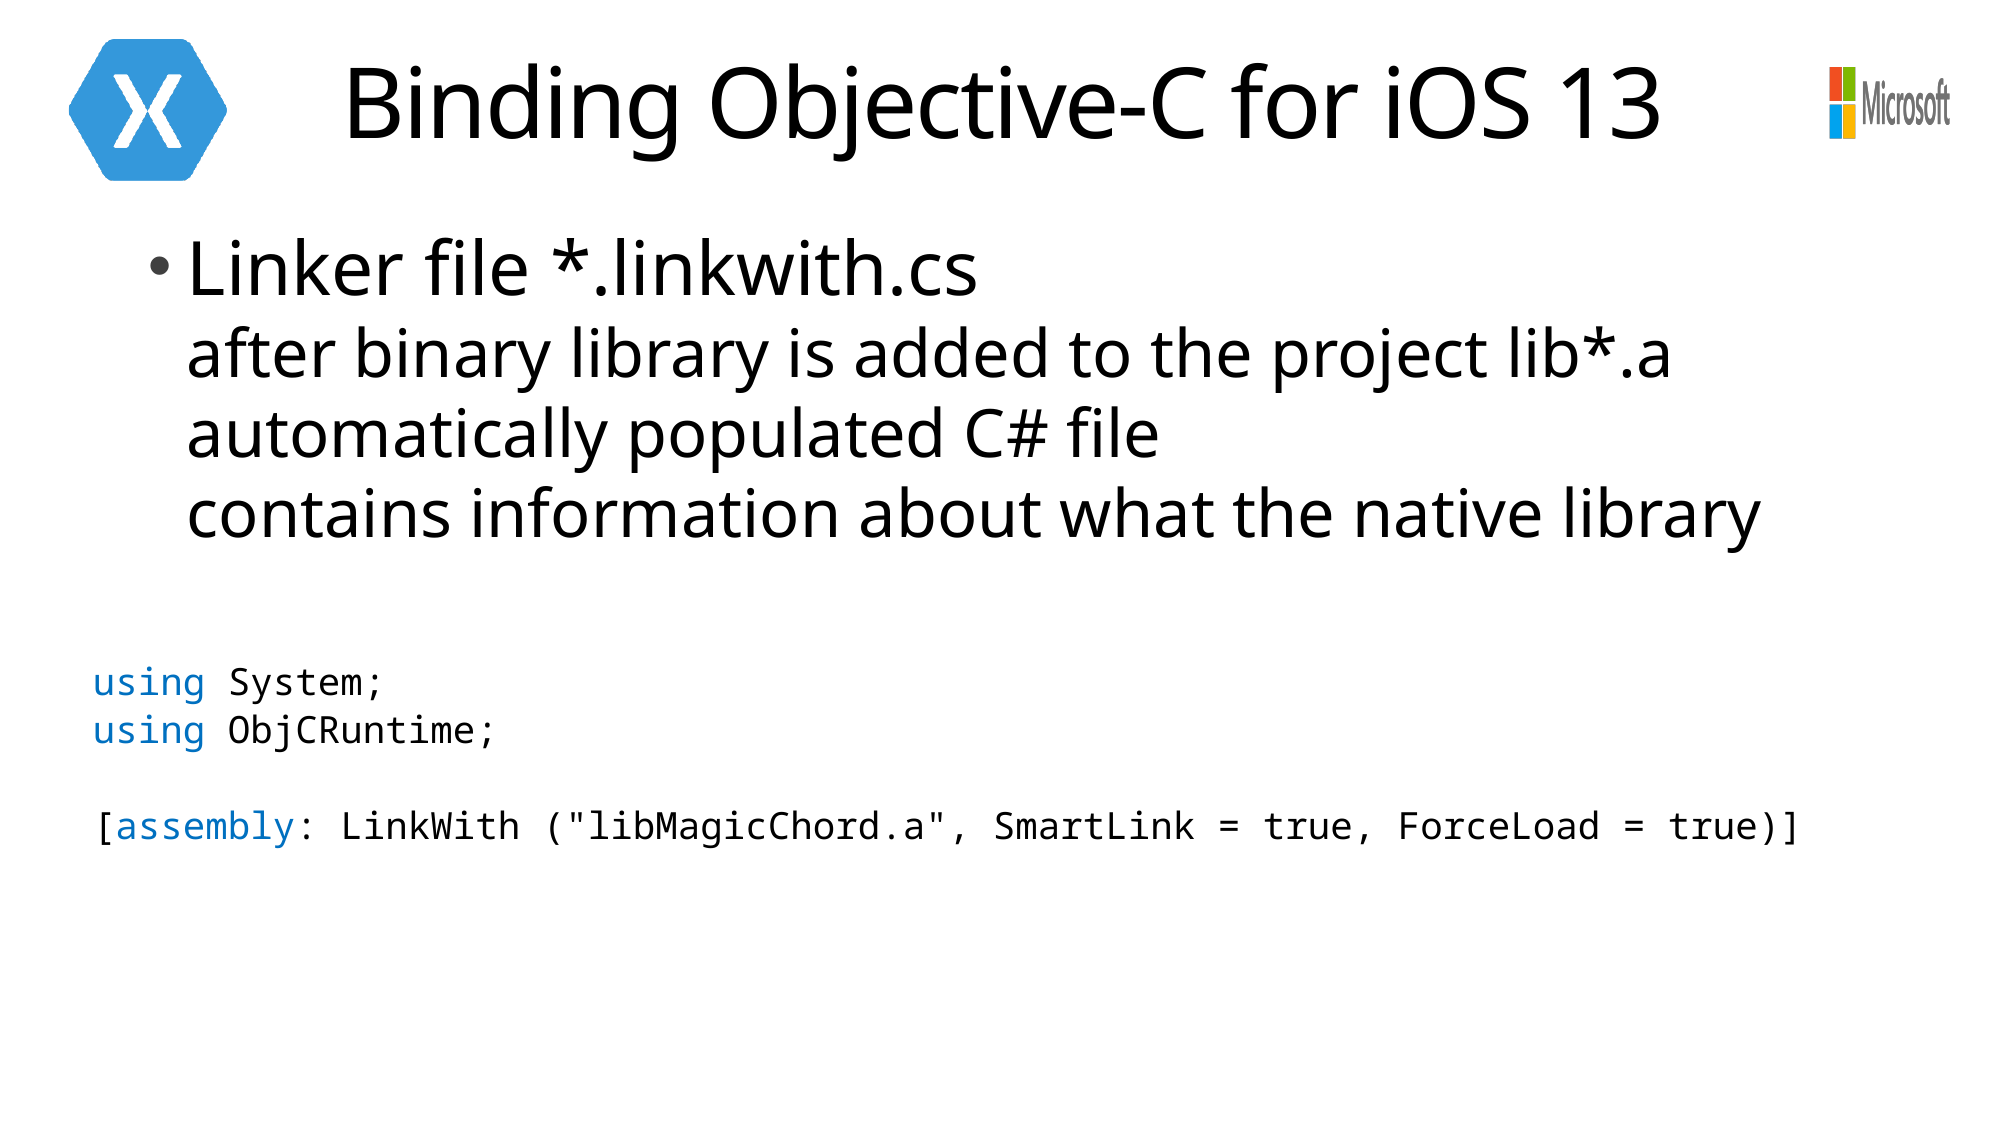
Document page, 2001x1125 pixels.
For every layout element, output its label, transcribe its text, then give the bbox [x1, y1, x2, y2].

picture [1813, 23, 1967, 181]
picture [68, 39, 236, 181]
list Linker file *.linkwith.cs after binary library is added to the project lib*.a automatically populated C# file contains information about what the native library [68, 205, 1946, 1091]
title Binding Objective-C for iOS 13 [317, 39, 1697, 187]
list using System; using ObjCRuntime; [assembly: LinkWith ("libMagicChord.a", SmartLink = true, ForceLoad = true)] [68, 648, 1840, 942]
